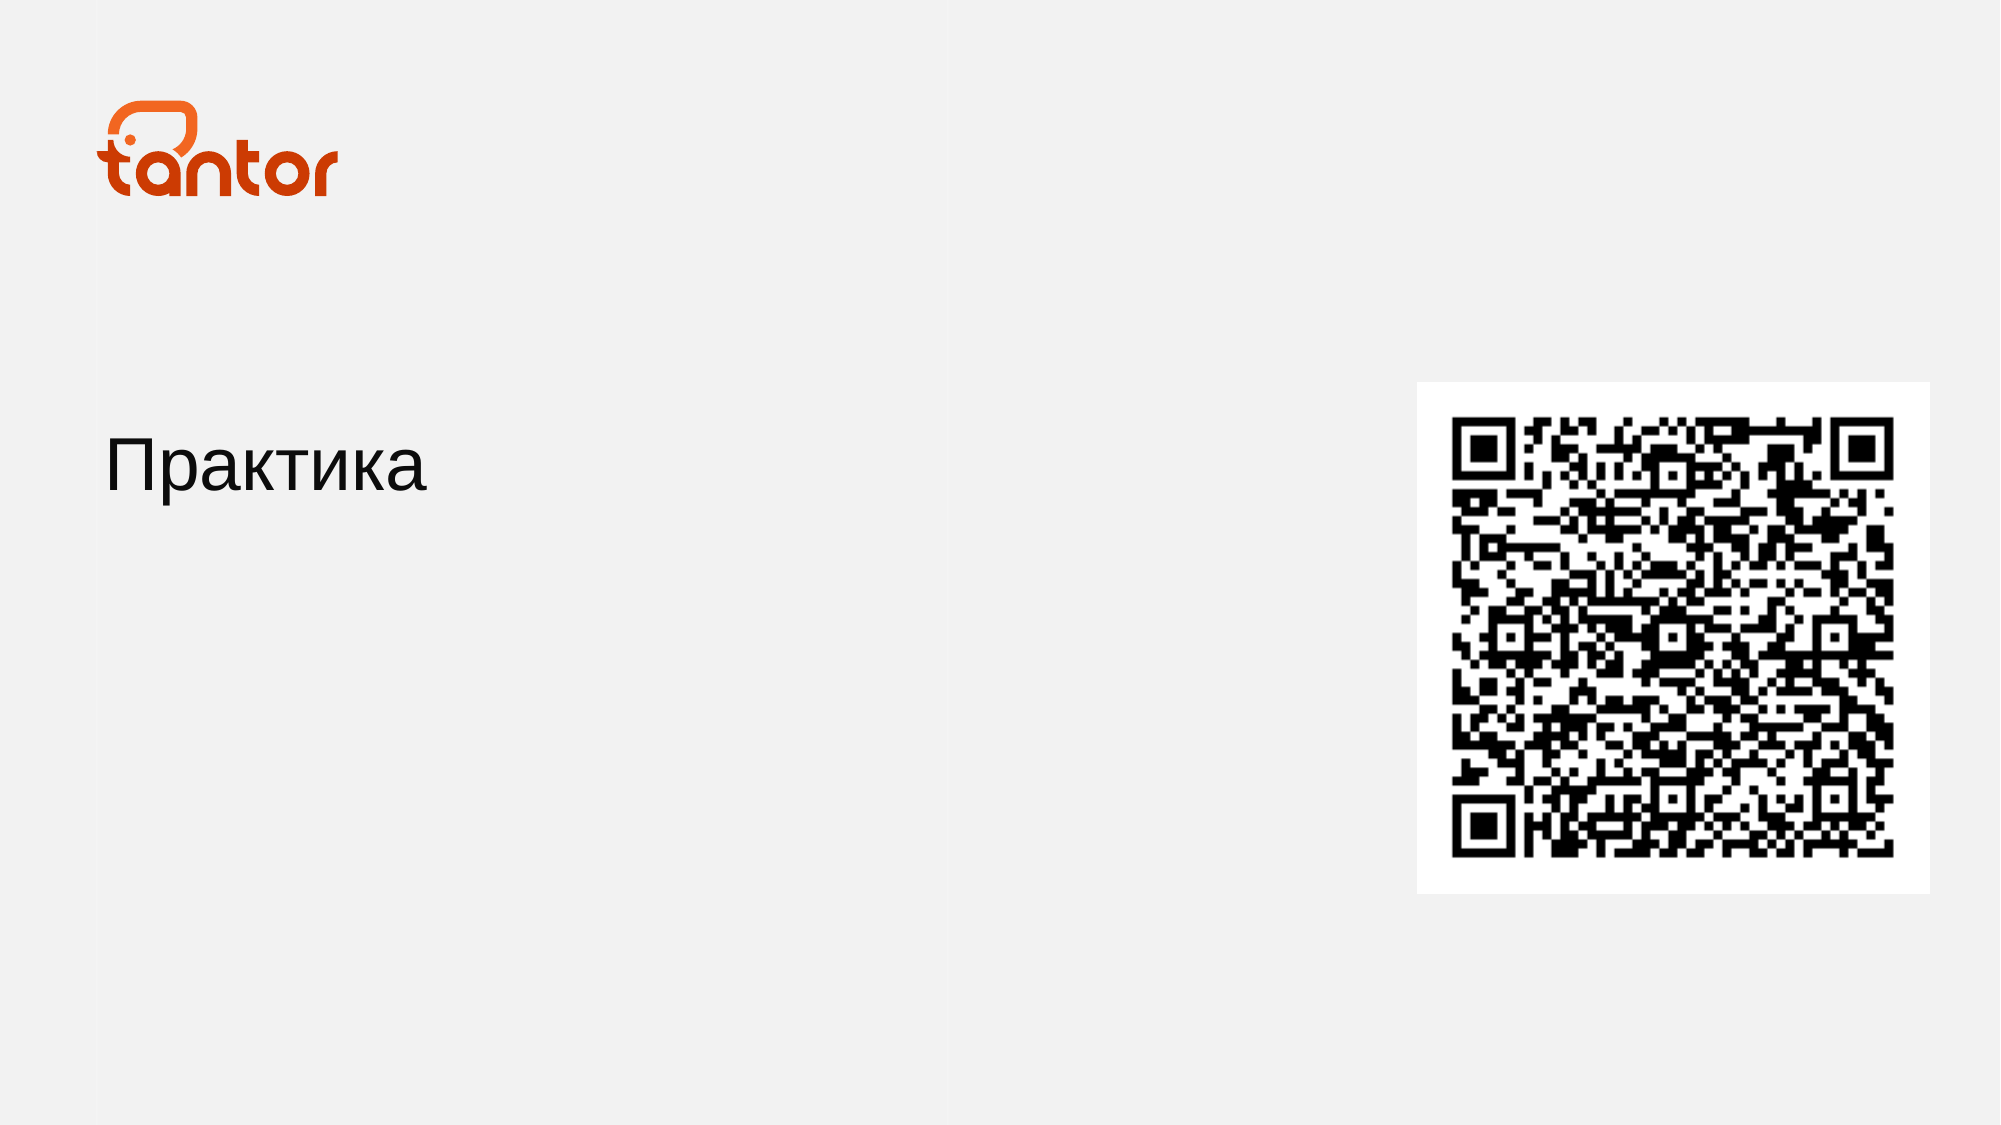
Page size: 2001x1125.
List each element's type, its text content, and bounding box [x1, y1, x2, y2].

title Практика [96, 407, 1367, 626]
picture [1417, 381, 1930, 894]
